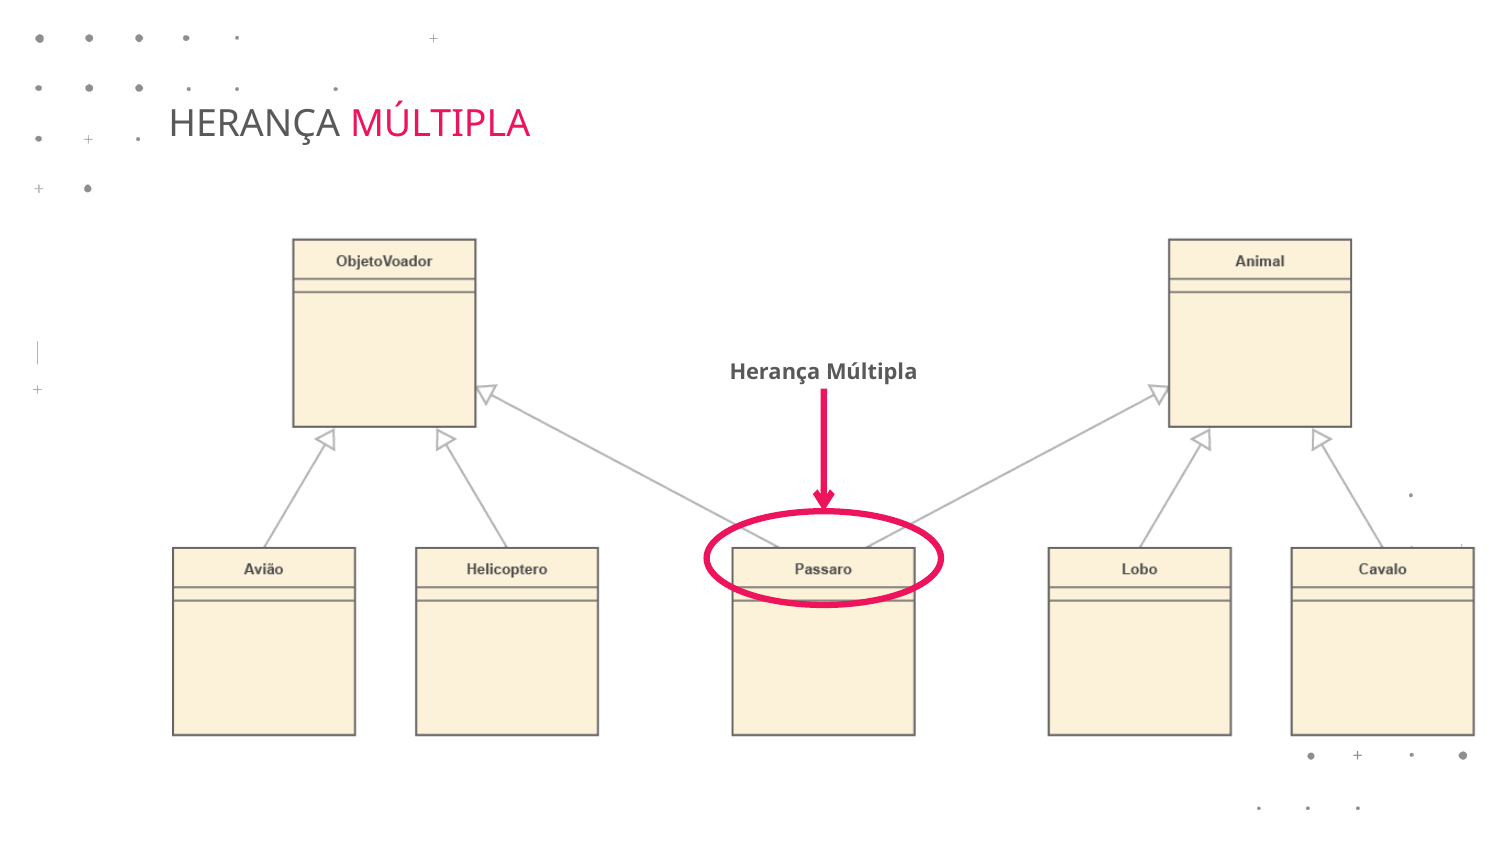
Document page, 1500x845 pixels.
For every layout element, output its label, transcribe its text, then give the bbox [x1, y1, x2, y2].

text_box HERANÇA MÚLTIPLA [153, 91, 729, 151]
picture [33, 34, 1482, 810]
